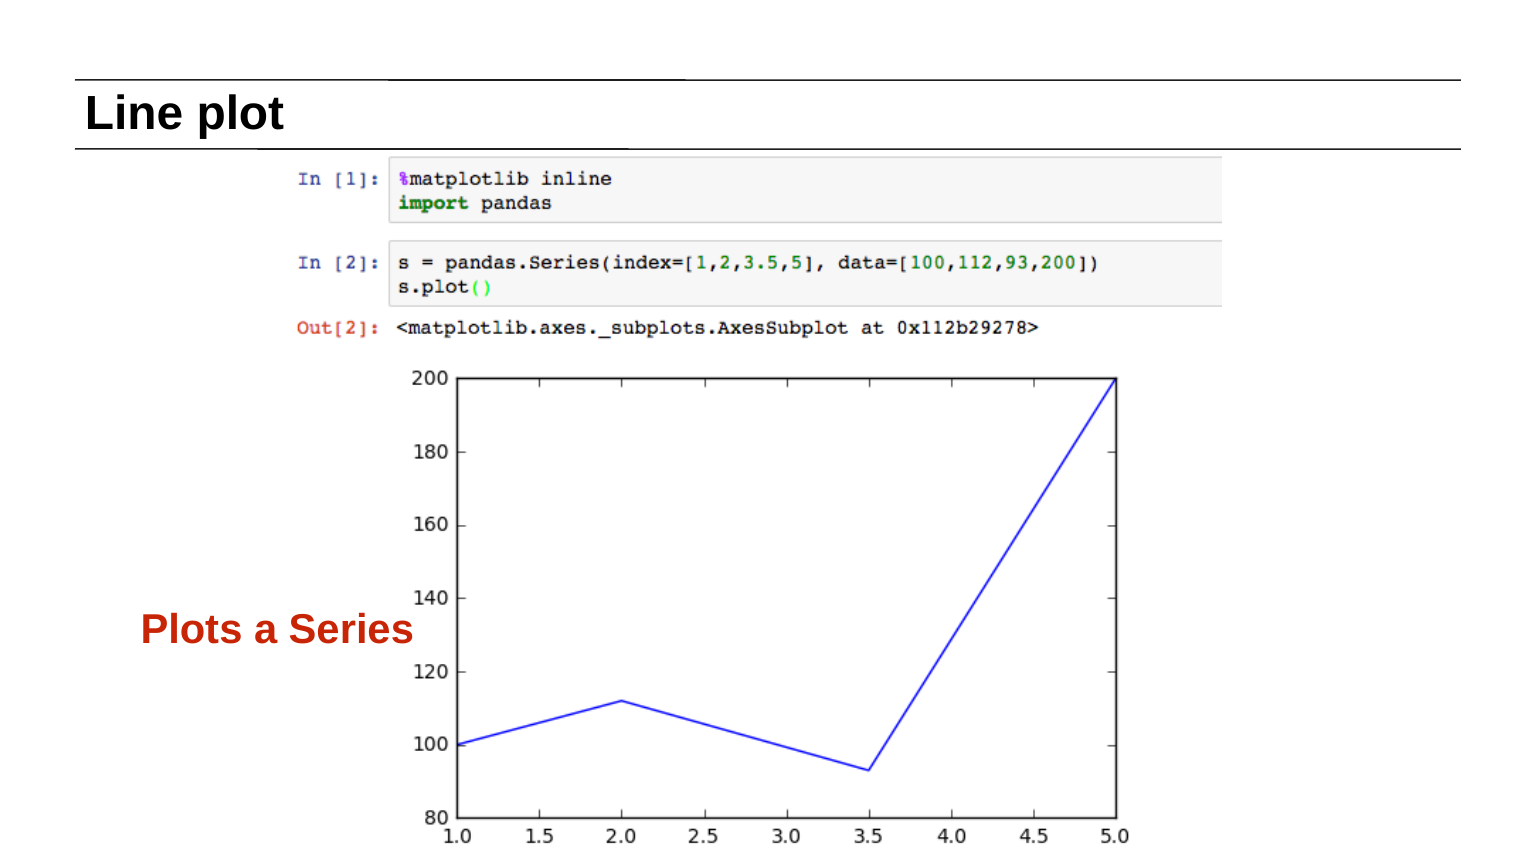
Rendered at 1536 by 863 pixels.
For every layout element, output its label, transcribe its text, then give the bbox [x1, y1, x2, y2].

picture [263, 151, 1222, 863]
title Line plot [76, 82, 1369, 251]
text_box Plots a Series [70, 593, 263, 661]
